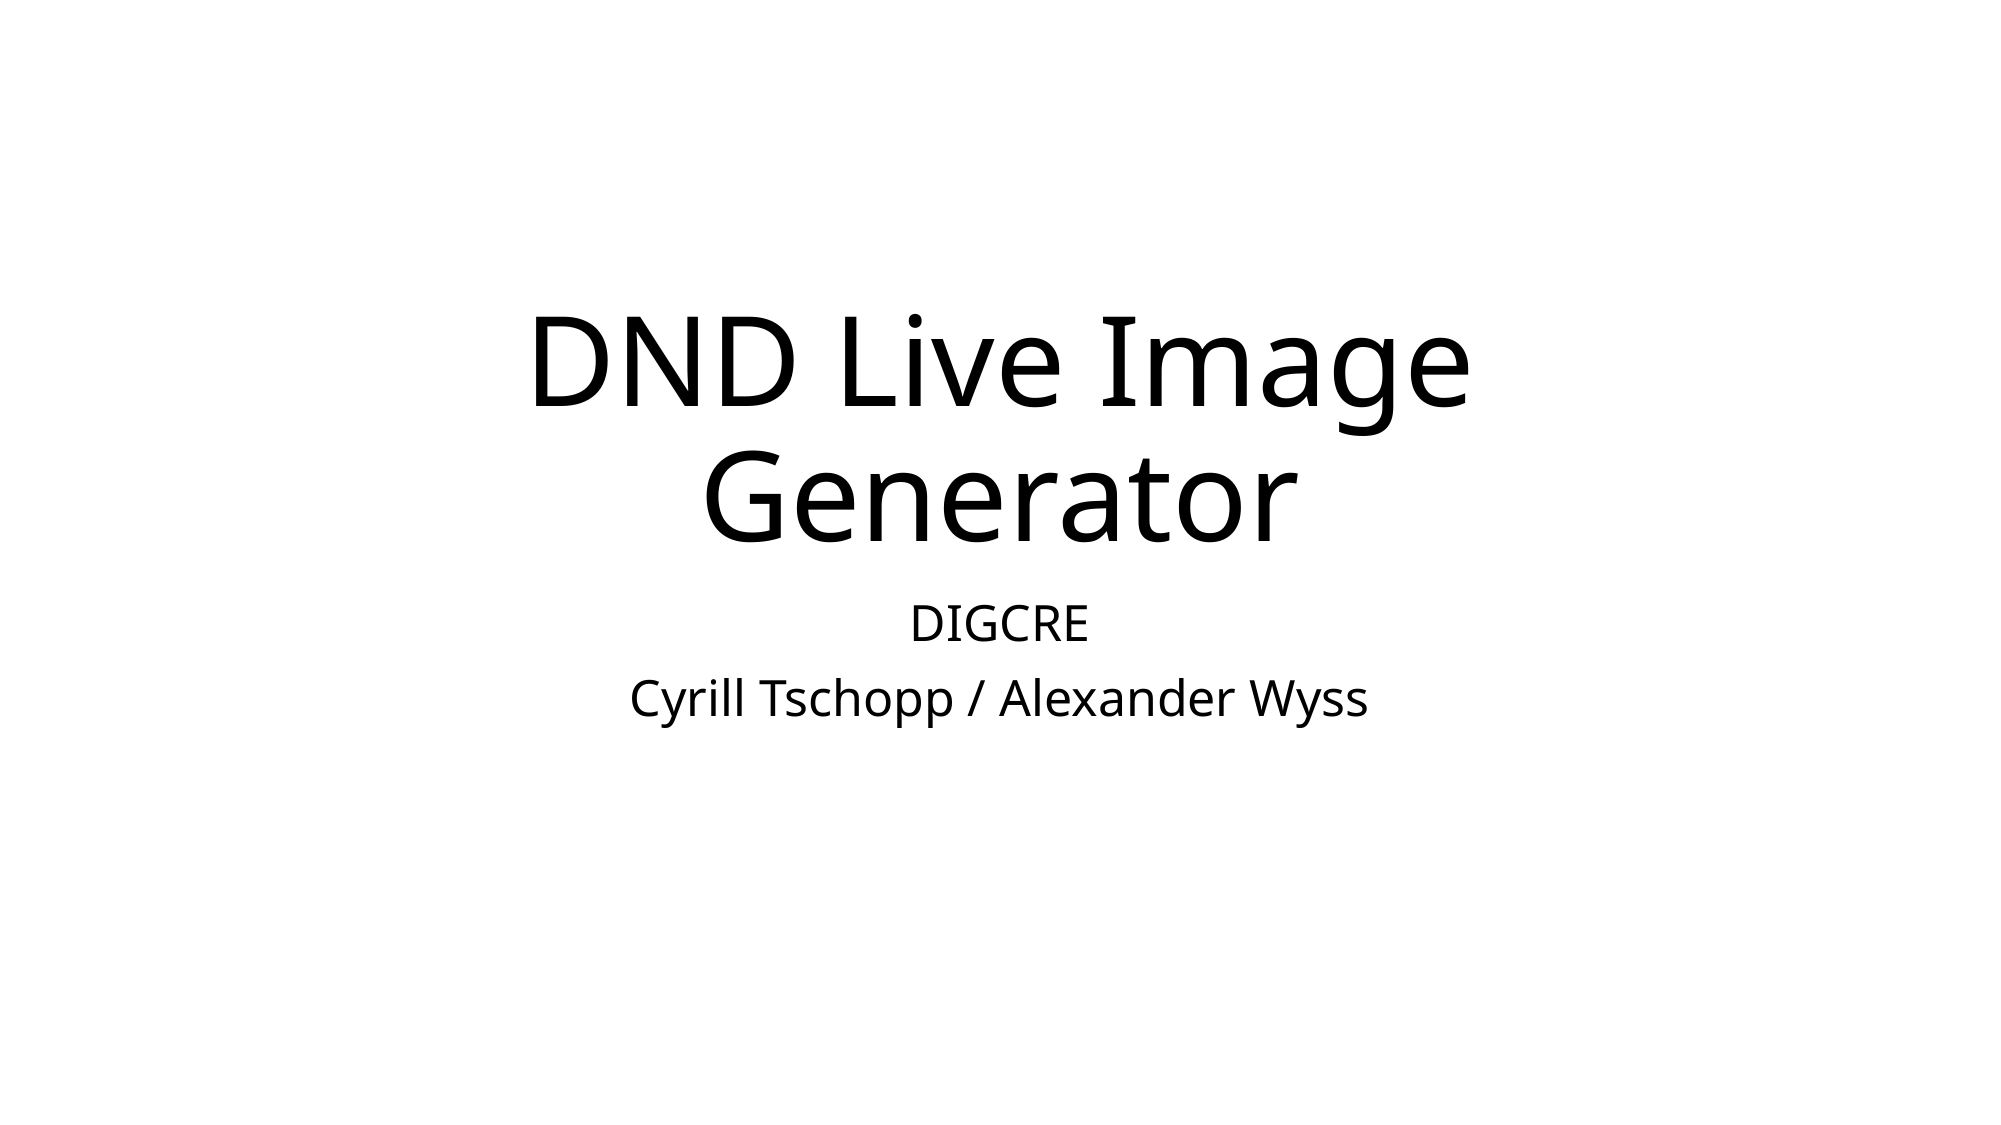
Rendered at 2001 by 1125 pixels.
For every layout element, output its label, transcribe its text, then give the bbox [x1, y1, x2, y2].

title DND Live Image Generator [249, 184, 1750, 576]
subtitle DIGCRE Cyrill Tschopp / Alexander Wyss [249, 590, 1750, 863]
